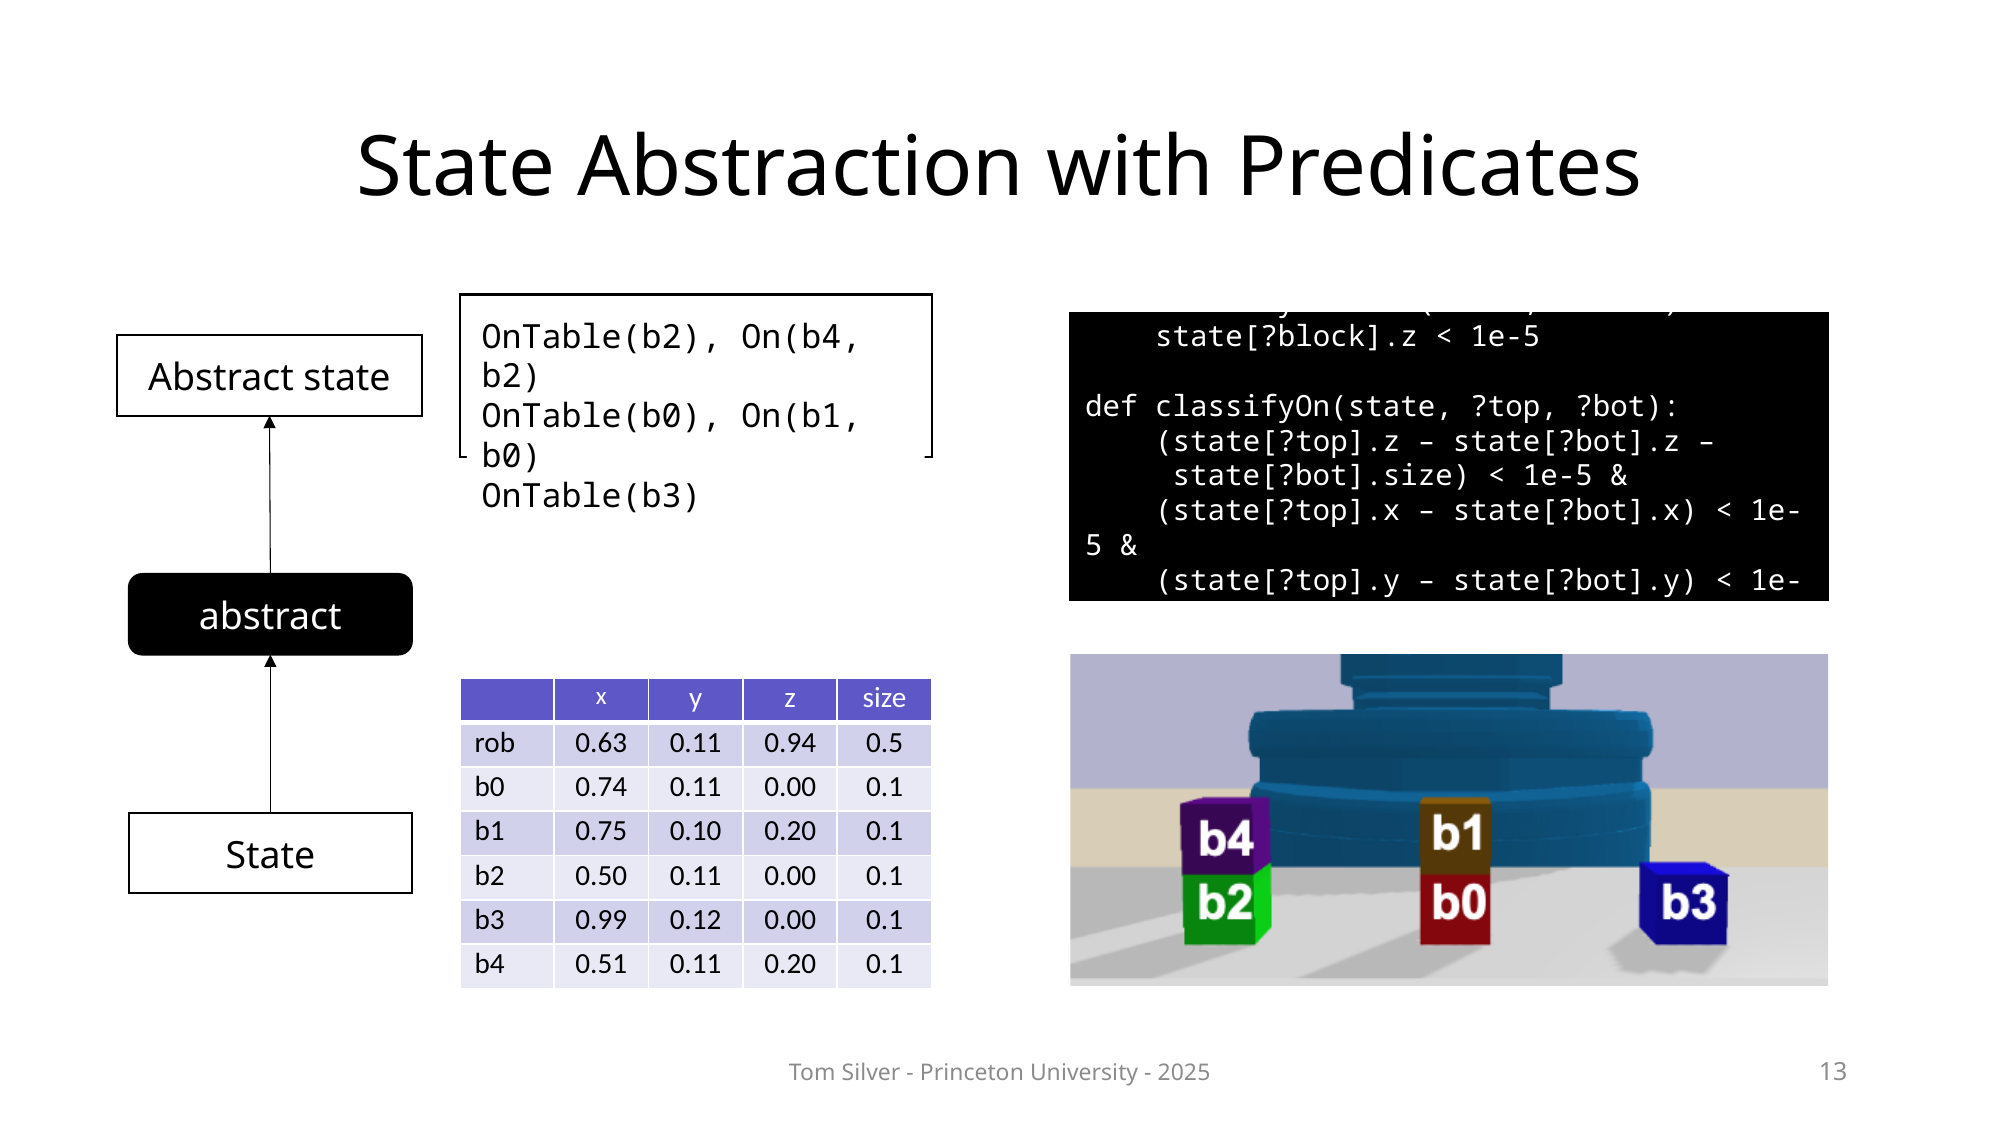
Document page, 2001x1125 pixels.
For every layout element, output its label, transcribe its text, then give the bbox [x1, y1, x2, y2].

table_cell 0.11 [649, 945, 742, 988]
table_cell 0.99 [555, 901, 648, 943]
text_box OnTable(b2), On(b4, b2) OnTable(b0), On(b1, b0) OnTable(b3) [466, 307, 925, 522]
table_cell 0.51 [555, 945, 648, 988]
table_cell 0.1 [838, 768, 931, 810]
title State Abstraction with Predicates [137, 59, 1863, 278]
table_cell 0.00 [744, 856, 836, 899]
table_cell rob [461, 725, 553, 766]
table_cell 0.1 [838, 945, 931, 988]
text_box abstract [127, 572, 413, 656]
table_cell 0.20 [744, 945, 836, 988]
table_cell 0.00 [744, 901, 836, 943]
slide_number 13 [1412, 1042, 1863, 1103]
text_box [459, 293, 933, 458]
table_cell 0.11 [649, 725, 742, 766]
table_cell 0.75 [555, 812, 648, 855]
table_cell b1 [461, 812, 553, 855]
table_header y [649, 679, 742, 720]
table_cell 0.63 [555, 725, 648, 766]
table_header size [838, 679, 931, 720]
picture [1070, 654, 1829, 986]
table_header [461, 679, 553, 720]
table_cell 0.10 [649, 812, 742, 855]
table_cell b0 [461, 768, 553, 810]
table_header x [555, 679, 648, 720]
table_cell 0.5 [838, 725, 931, 766]
table_cell b4 [461, 945, 553, 988]
text_box def classifyOnTable(state, ?block): state[?block].z < 1e-5 def classifyOn(state, ?top, ?bot): (state[?top].z – state[?bot].z – state[?bot].size) < 1e-5 & (state[?top].x – state[?bot].x) < 1e-5 & (state[?top].y – state[?bot].y) < 1e-5 & [1069, 312, 1829, 601]
text_box Abstract state [116, 334, 423, 417]
table_cell 0.50 [555, 856, 648, 899]
table_cell 0.94 [744, 725, 836, 766]
table_header z [744, 679, 836, 720]
table_cell 0.74 [555, 768, 648, 810]
footer Tom Silver - Princeton University - 2025 [605, 1042, 1395, 1103]
table_cell b2 [461, 856, 553, 899]
table_cell 0.12 [649, 901, 742, 943]
table_cell 0.20 [744, 812, 836, 855]
table_cell 0.1 [838, 901, 931, 943]
table_cell 0.1 [838, 856, 931, 899]
table_cell 0.1 [838, 812, 931, 855]
table_cell b3 [461, 901, 553, 943]
text_box State [128, 812, 413, 894]
table_cell 0.11 [649, 768, 742, 810]
table_cell 0.00 [744, 768, 836, 810]
table_cell 0.11 [649, 856, 742, 899]
